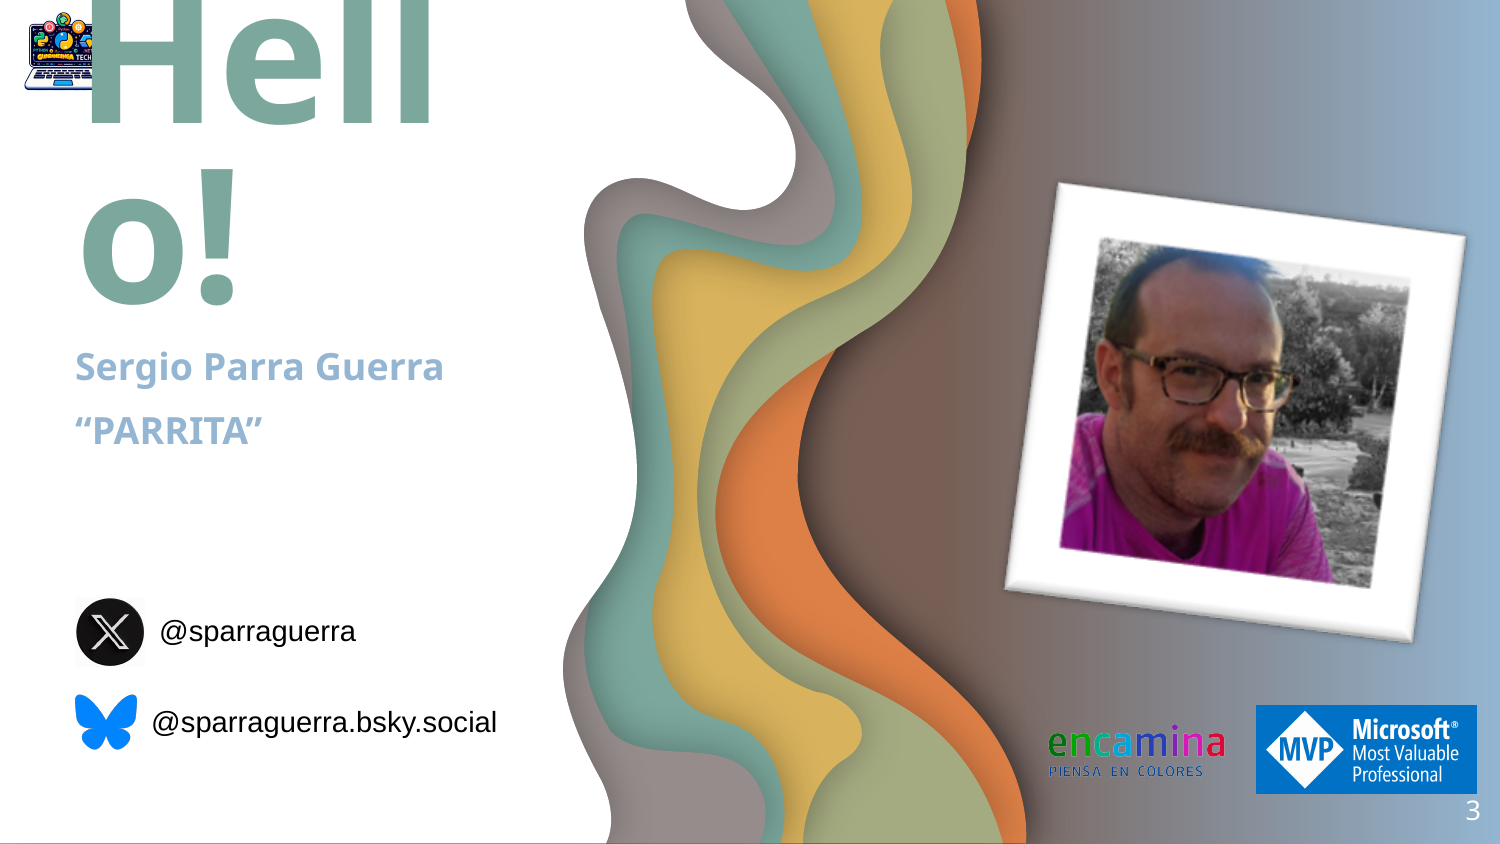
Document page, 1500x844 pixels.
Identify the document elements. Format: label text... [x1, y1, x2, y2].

list Sergio Parra Guerra “PARRITA” [75, 336, 530, 478]
picture [21, 10, 106, 96]
text_box @sparraguerra.bsky.social [140, 695, 530, 746]
picture [75, 597, 145, 667]
picture [988, 166, 1482, 660]
title Hello! [75, 147, 530, 336]
picture [1012, 692, 1253, 812]
picture [74, 690, 137, 753]
picture [1256, 704, 1477, 795]
slide_number 3 [1391, 797, 1482, 844]
text_box @sparraguerra [150, 605, 410, 655]
